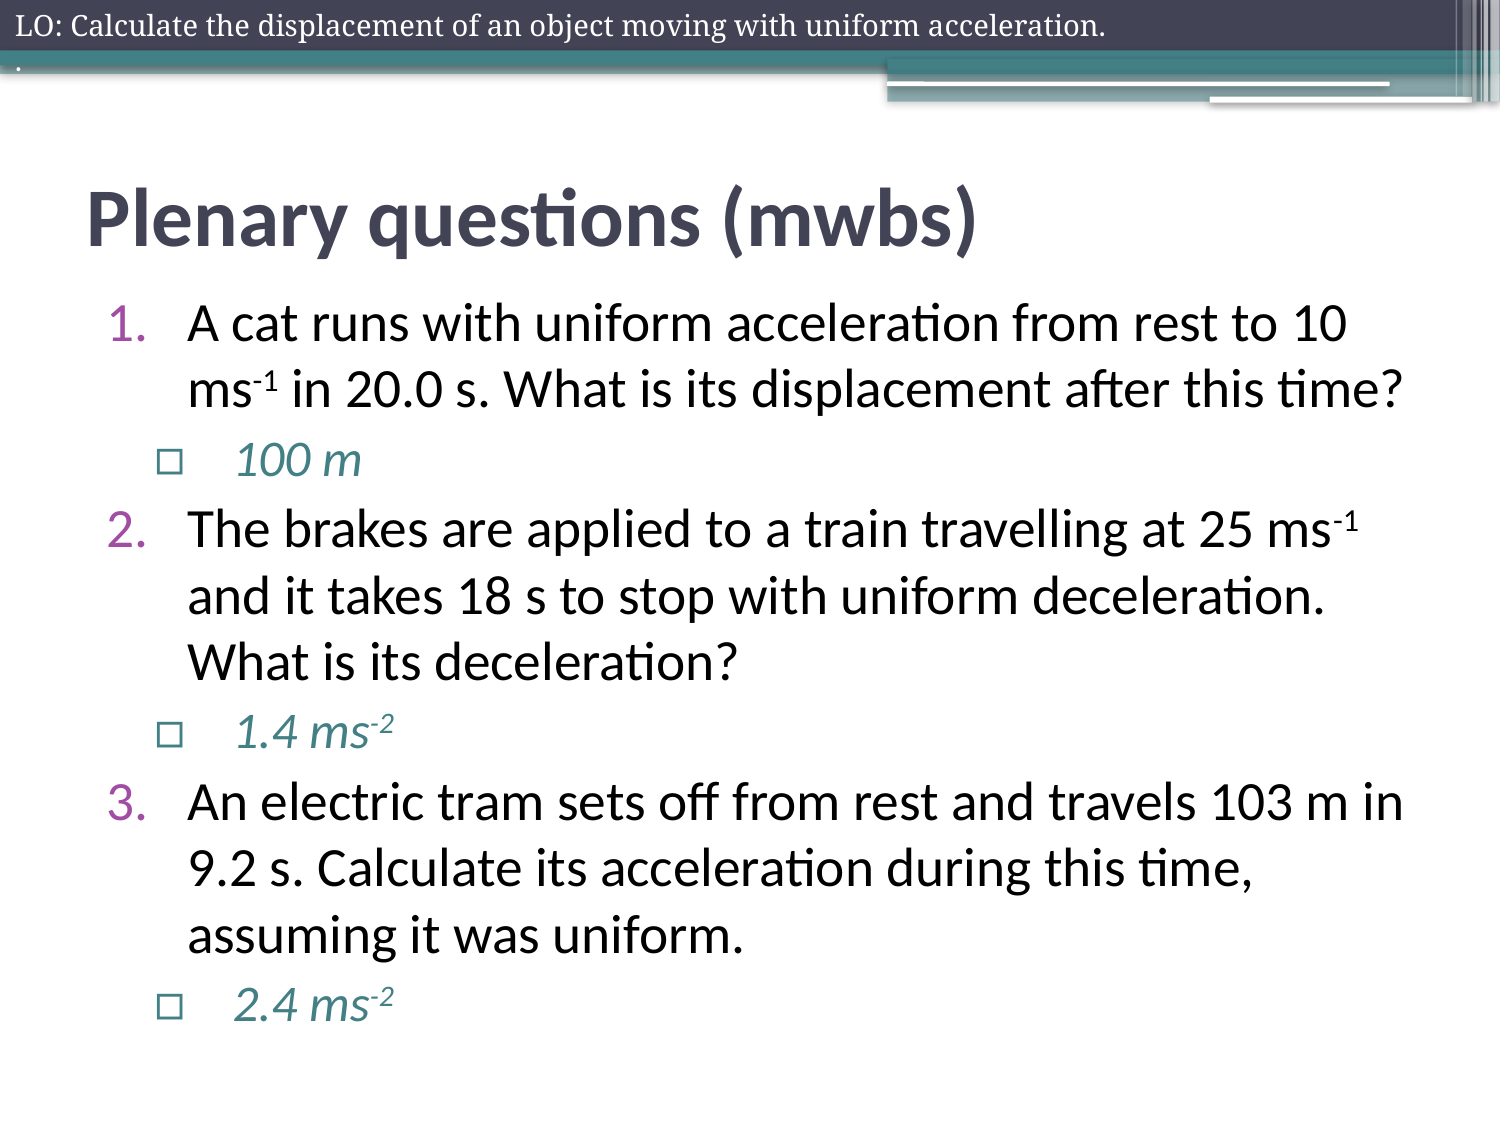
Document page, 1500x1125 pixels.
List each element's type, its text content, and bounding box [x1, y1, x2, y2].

text_box LO: Calculate the displacement of an object moving with uniform acceleration. . [0, 0, 1495, 85]
title Plenary questions (mwbs) [72, 125, 1423, 301]
list A cat runs with uniform acceleration from rest to 10 ms-1 in 20.0 s. What is its displacement after this time? 100 m The brakes are applied to a train travelling at 25 ms-1 and it takes 18 s to stop with uniform deceleration. What is its deceleration? 1.4 ms-2 An electric tram sets off from rest and travels 103 m in 9.2 s. Calculate its acceleration during this time, assuming it was uniform. 2.4 ms-2 [75, 278, 1425, 1079]
